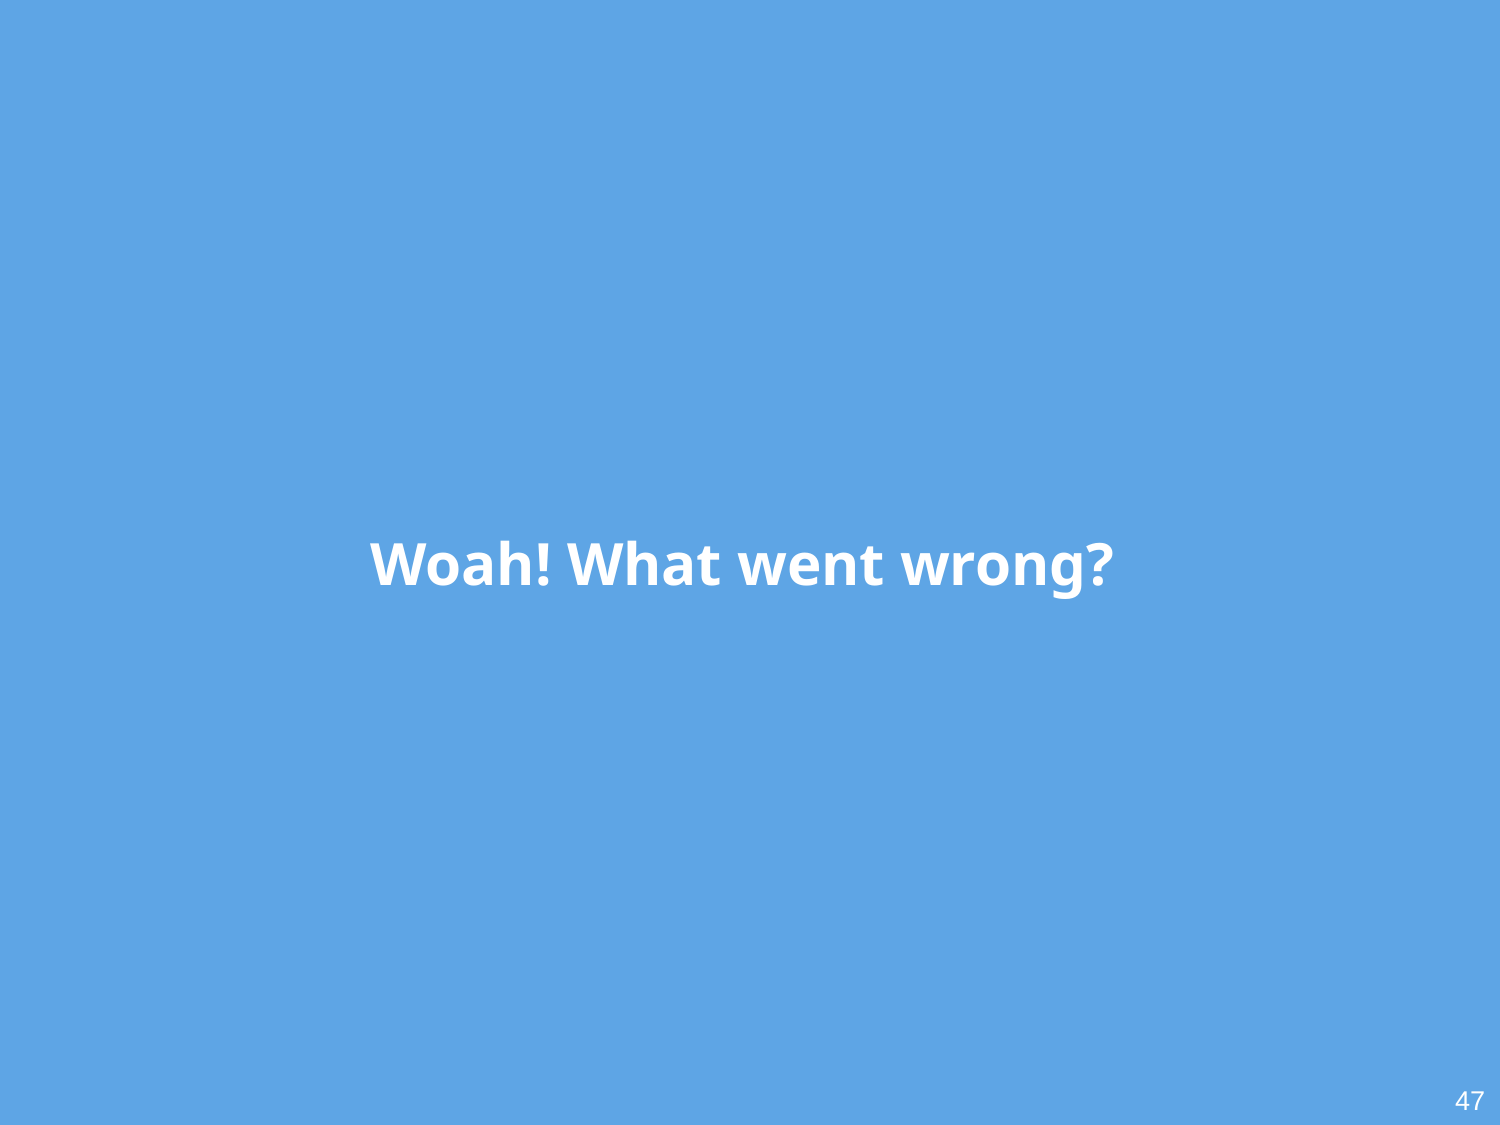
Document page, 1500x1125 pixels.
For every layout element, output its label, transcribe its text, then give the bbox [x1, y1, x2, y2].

title Woah! What went wrong? [98, 128, 1402, 997]
